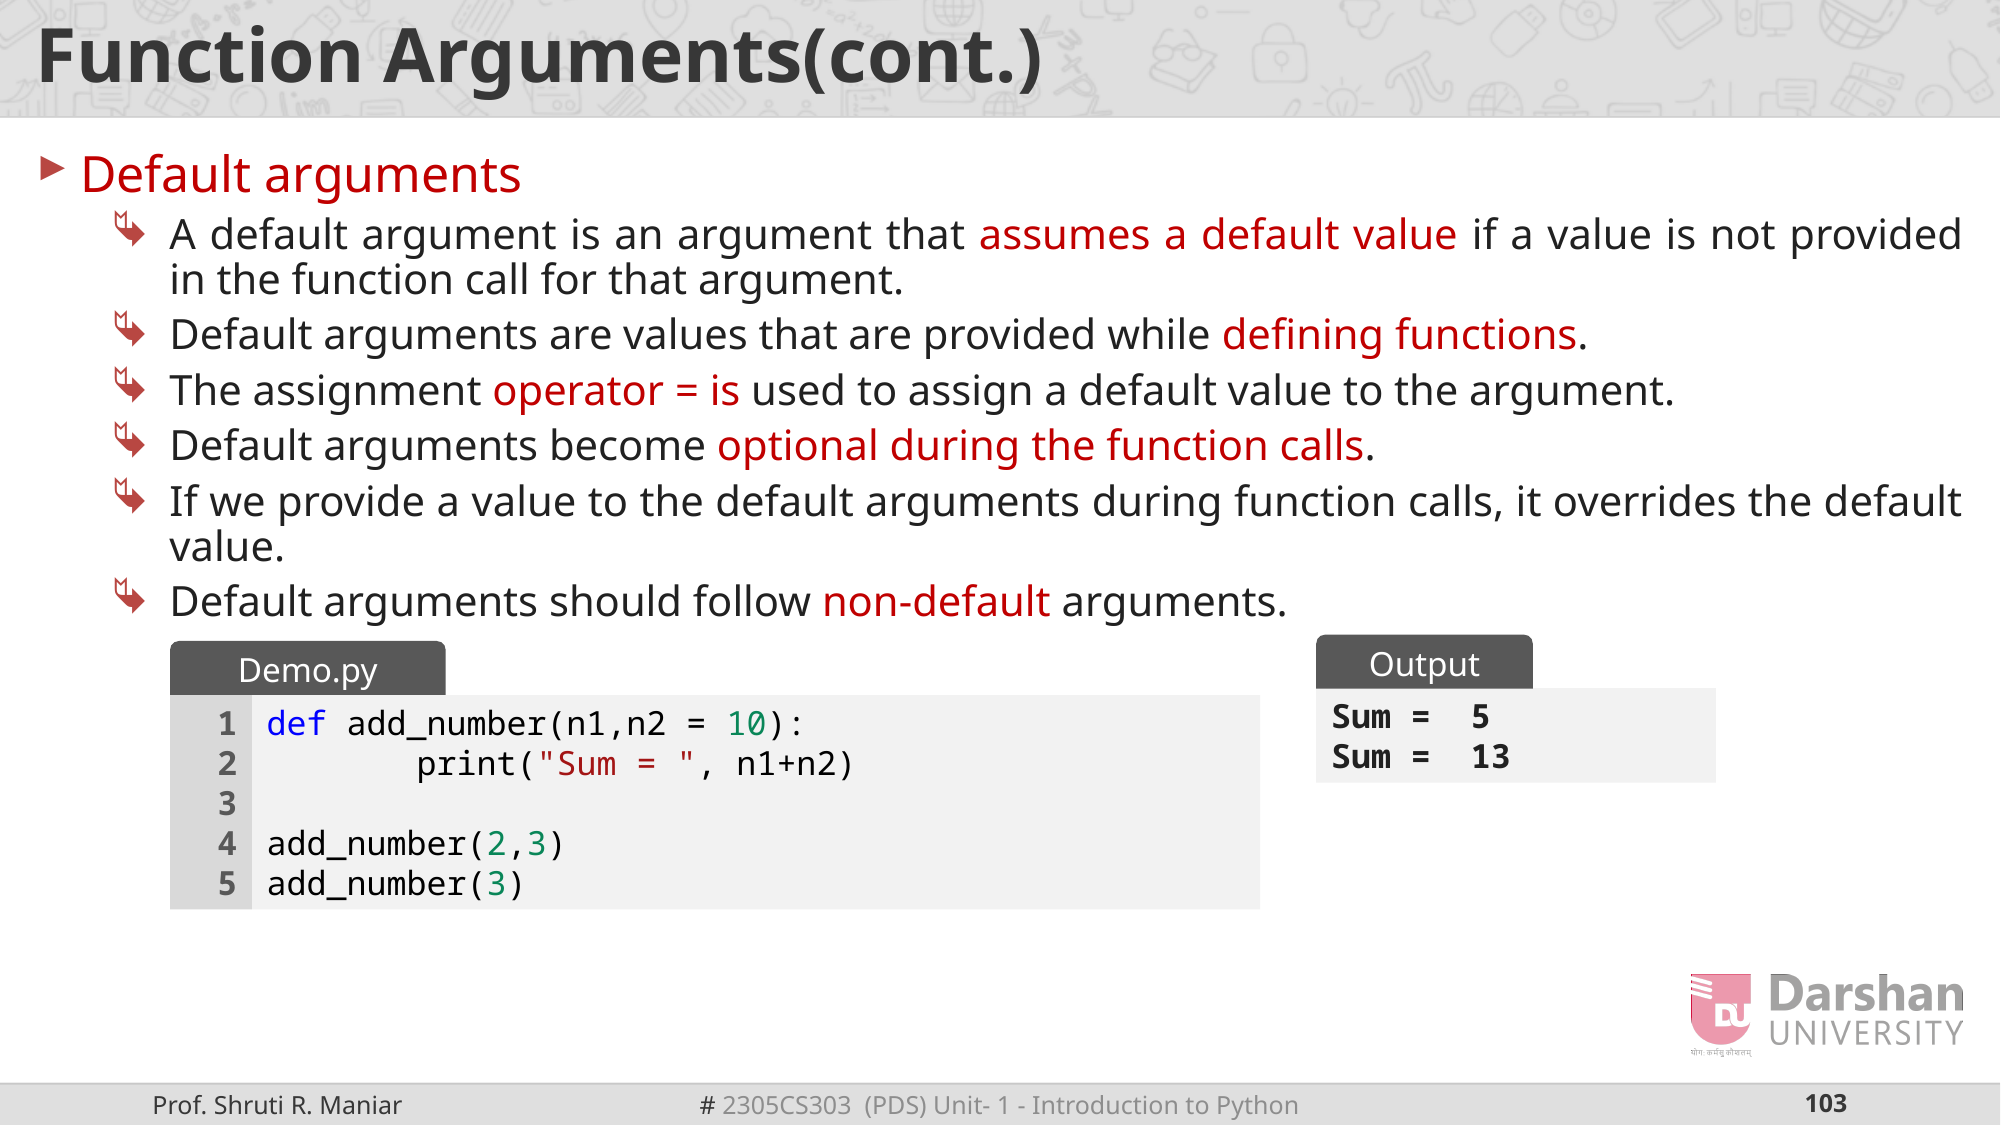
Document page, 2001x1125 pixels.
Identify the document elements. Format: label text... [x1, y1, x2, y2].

text_box Output [1315, 633, 1534, 690]
text_box def add_number(n1,n2 = 10): print("Sum = ", n1+n2) add_number(2,3) add_number(3) [252, 695, 1261, 910]
list Default arguments A default argument is an argument that assumes a default value if a value is not provided in the function call for that argument. Default arguments are values that are provided while defining functions. The assignment operator = is used to assign a default value to the argument. Default arguments become optional during the function calls. If we provide a value to the default arguments during function calls, it overrides the default value. Default arguments should follow non-default arguments. [21, 141, 1979, 851]
text_box Sum = 5 Sum = 13 [1316, 688, 1716, 783]
text_box 1 2 3 4 5 [170, 696, 252, 910]
text_box Demo.py [168, 639, 447, 696]
title Function Arguments(cont.) [0, 0, 2000, 117]
text_box Syntax [1691, 974, 1963, 1057]
